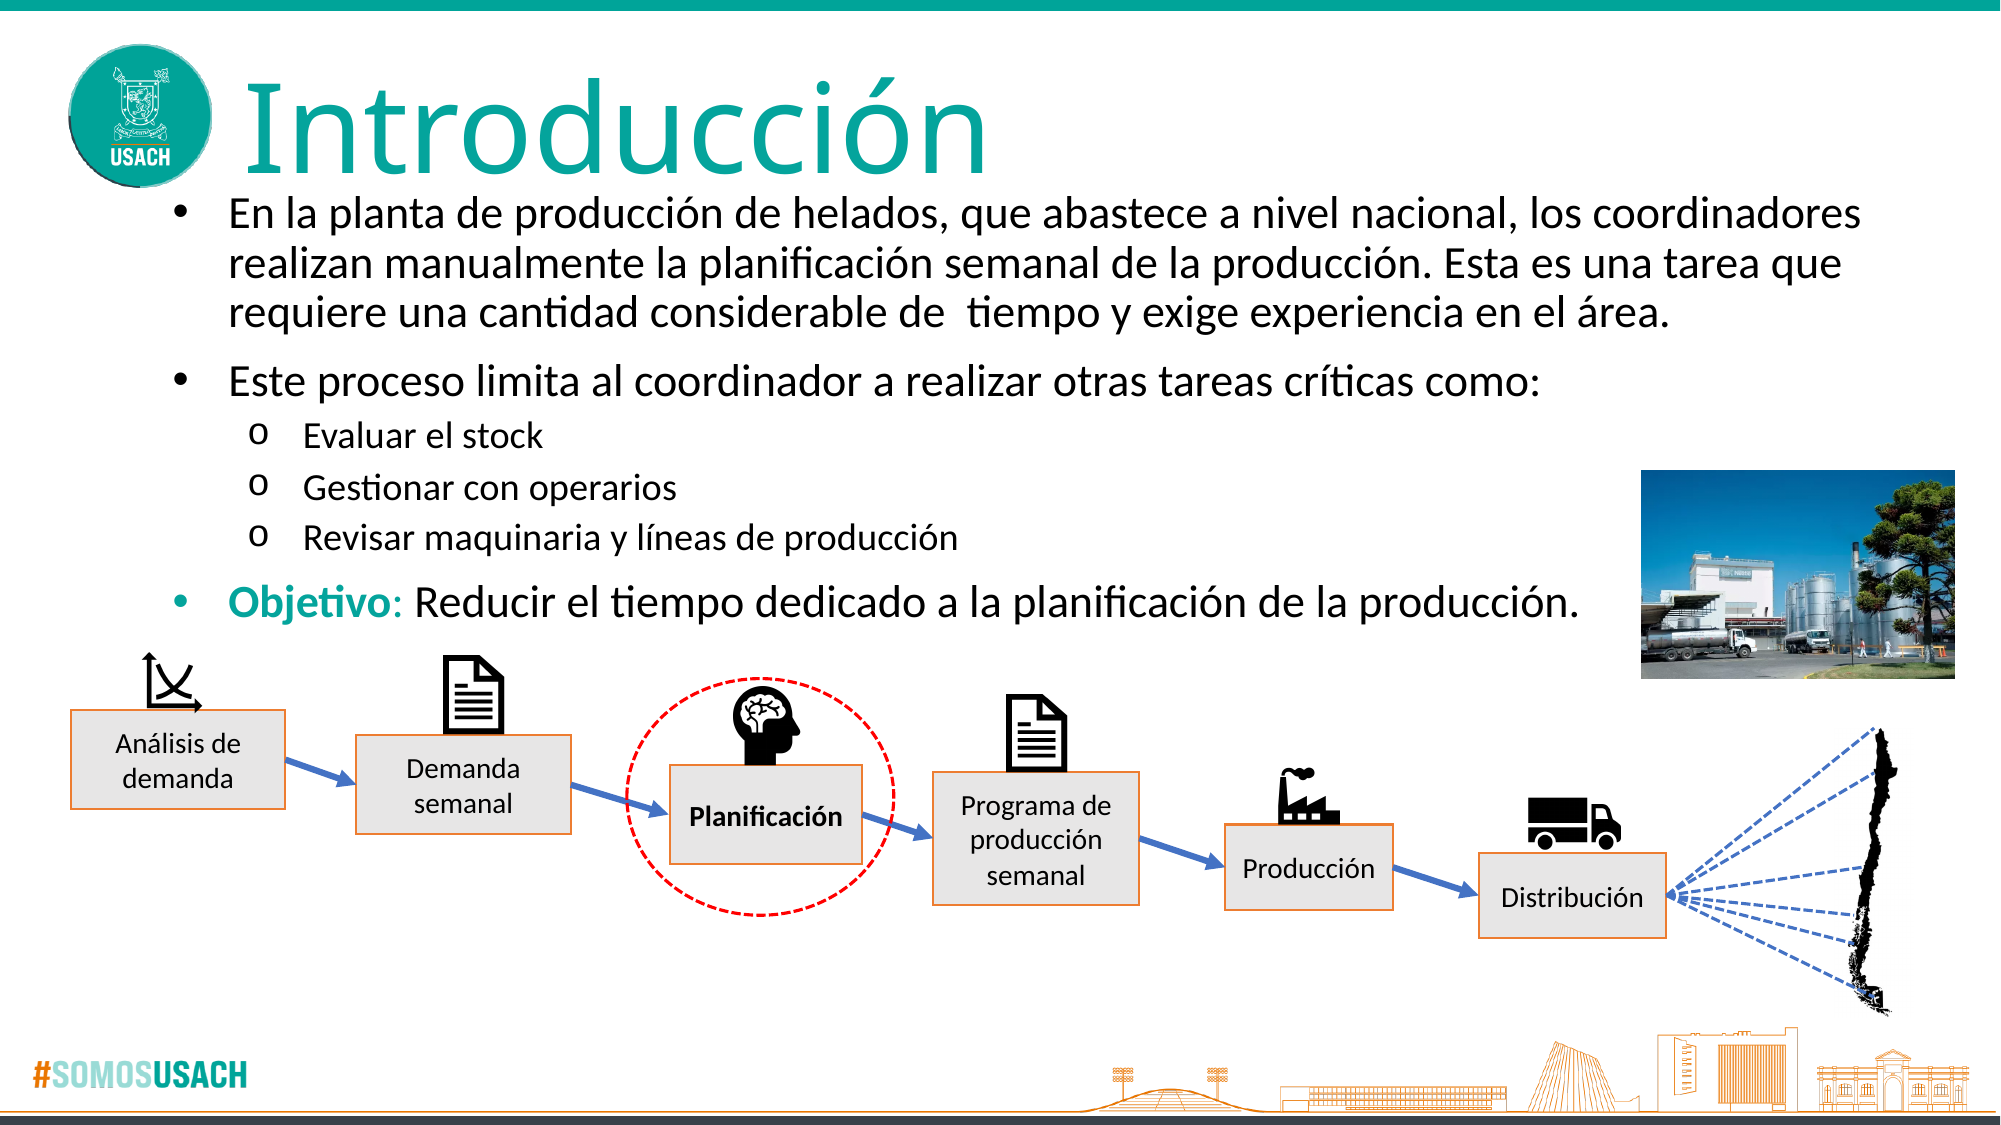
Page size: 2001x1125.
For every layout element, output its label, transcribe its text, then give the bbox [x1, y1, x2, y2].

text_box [1666, 772, 1875, 896]
picture [1524, 772, 1625, 874]
text_box En la planta de producción de helados, que abastece a nivel nacional, los coordinadores realizan manualmente la planificación semanal de la producción. Esta es una tarea que requiere una cantidad considerable de tiempo y exige experiencia en el área. Este proceso limita al coordinador a realizar otras tareas críticas como: Evaluar el stock Gestionar con operarios Revisar maquinaria y líneas de producción Objetivo: Reducir el tiempo dedicado a la planificación de la producción. [157, 181, 1934, 645]
text_box Programa de producción semanal [933, 771, 1140, 905]
text_box Demanda semanal [356, 735, 571, 835]
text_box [1139, 838, 1226, 868]
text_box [862, 814, 934, 839]
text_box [570, 784, 669, 815]
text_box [1666, 895, 1855, 916]
picture [989, 686, 1084, 780]
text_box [1666, 916, 1855, 944]
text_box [1666, 867, 1863, 896]
picture [719, 678, 814, 773]
text_box Introducción [228, 59, 1863, 181]
picture [1834, 728, 1914, 1019]
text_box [1666, 727, 1875, 772]
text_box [1666, 896, 1875, 998]
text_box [1392, 867, 1479, 896]
text_box Análisis de demanda [71, 710, 286, 810]
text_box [285, 759, 357, 785]
picture [136, 644, 210, 719]
text_box Distribución [1478, 852, 1666, 939]
text_box Producción [1225, 824, 1393, 910]
picture [1271, 758, 1347, 834]
picture [426, 647, 521, 742]
text_box [626, 683, 895, 917]
picture [1641, 470, 1955, 679]
